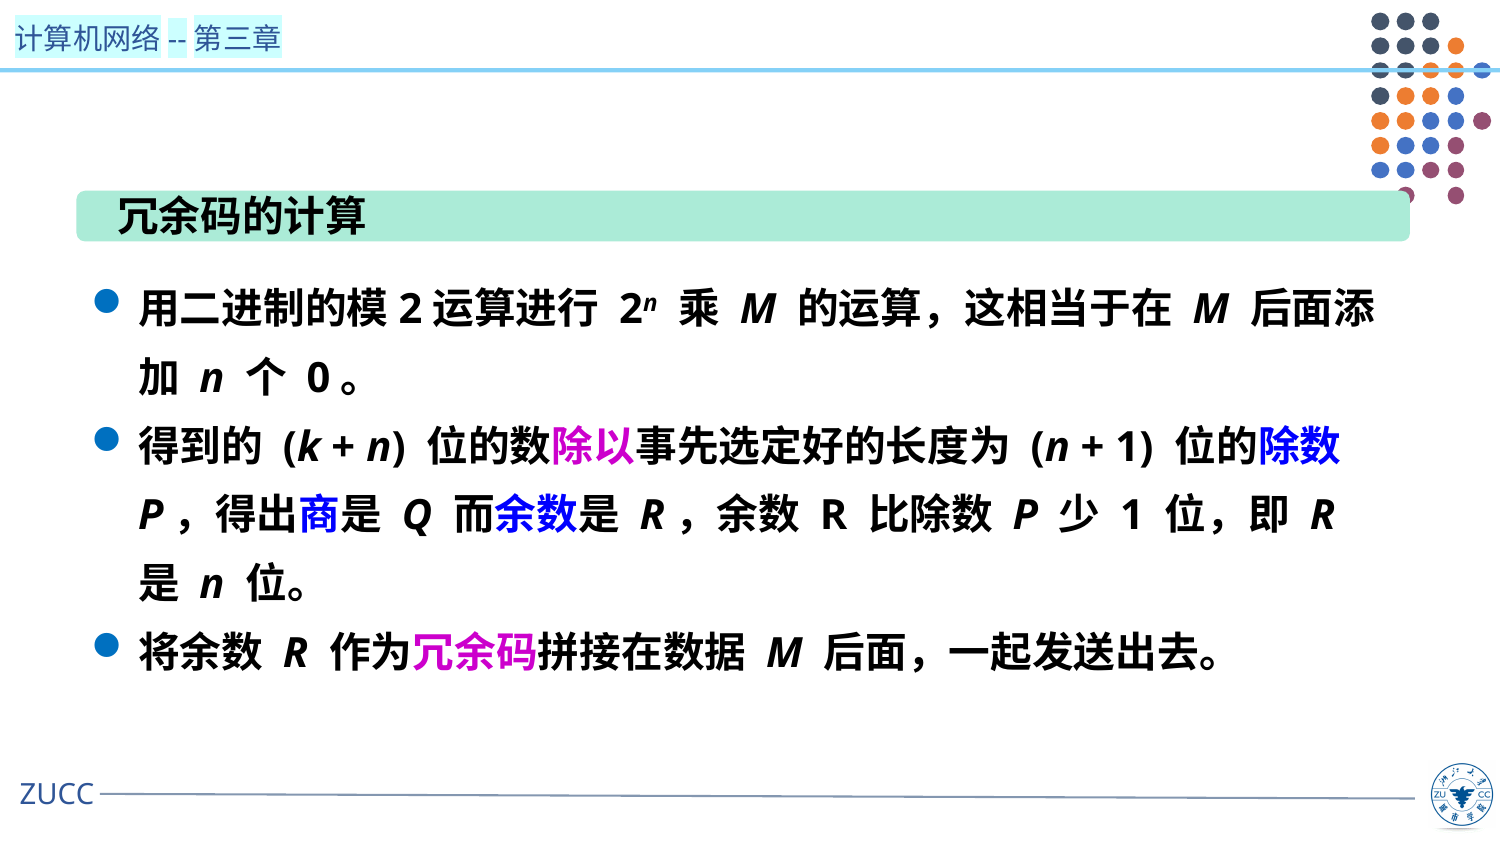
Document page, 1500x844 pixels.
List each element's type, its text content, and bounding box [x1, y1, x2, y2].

text_box [383, 190, 1411, 242]
text_box 用二进制的模2运算进行 2n 乘 M 的运算，这相当于在 M 后面添加 n 个 0。 得到的 (k + n) 位的数除以事先选定好的长度为 (n + 1) 位的除数 P，得出商是 Q 而余数是 R，余数 R 比除数 P 少 1 位，即 R 是 n 位。 将余数 R 作为冗余码拼接在数据 M 后面，一起发送出去。 [76, 255, 1410, 683]
picture [1415, 750, 1500, 837]
text_box [76, 190, 102, 242]
text_box 冗余码的计算 [102, 182, 383, 248]
